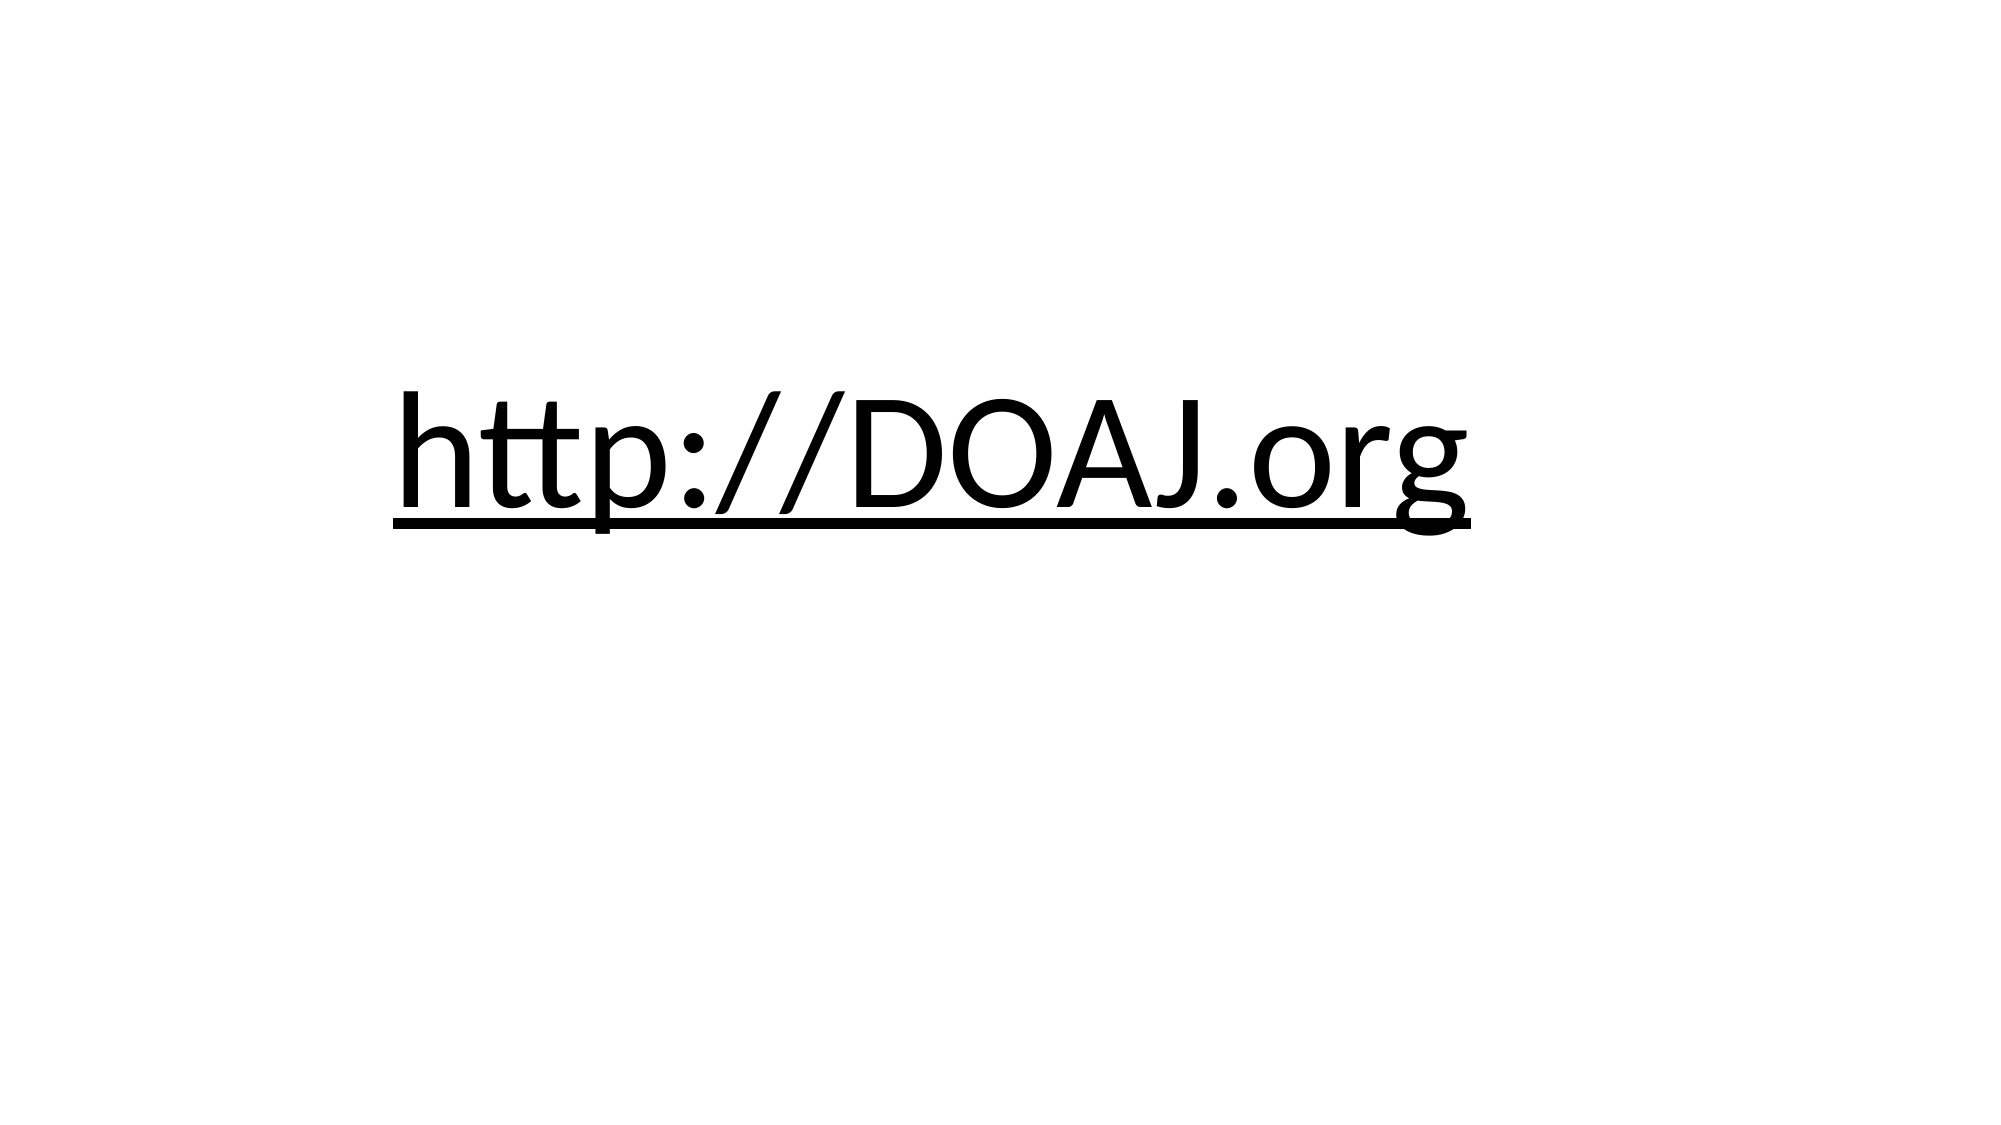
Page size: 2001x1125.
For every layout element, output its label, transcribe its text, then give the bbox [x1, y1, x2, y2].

list http://DOAJ.org [377, 356, 2000, 1070]
